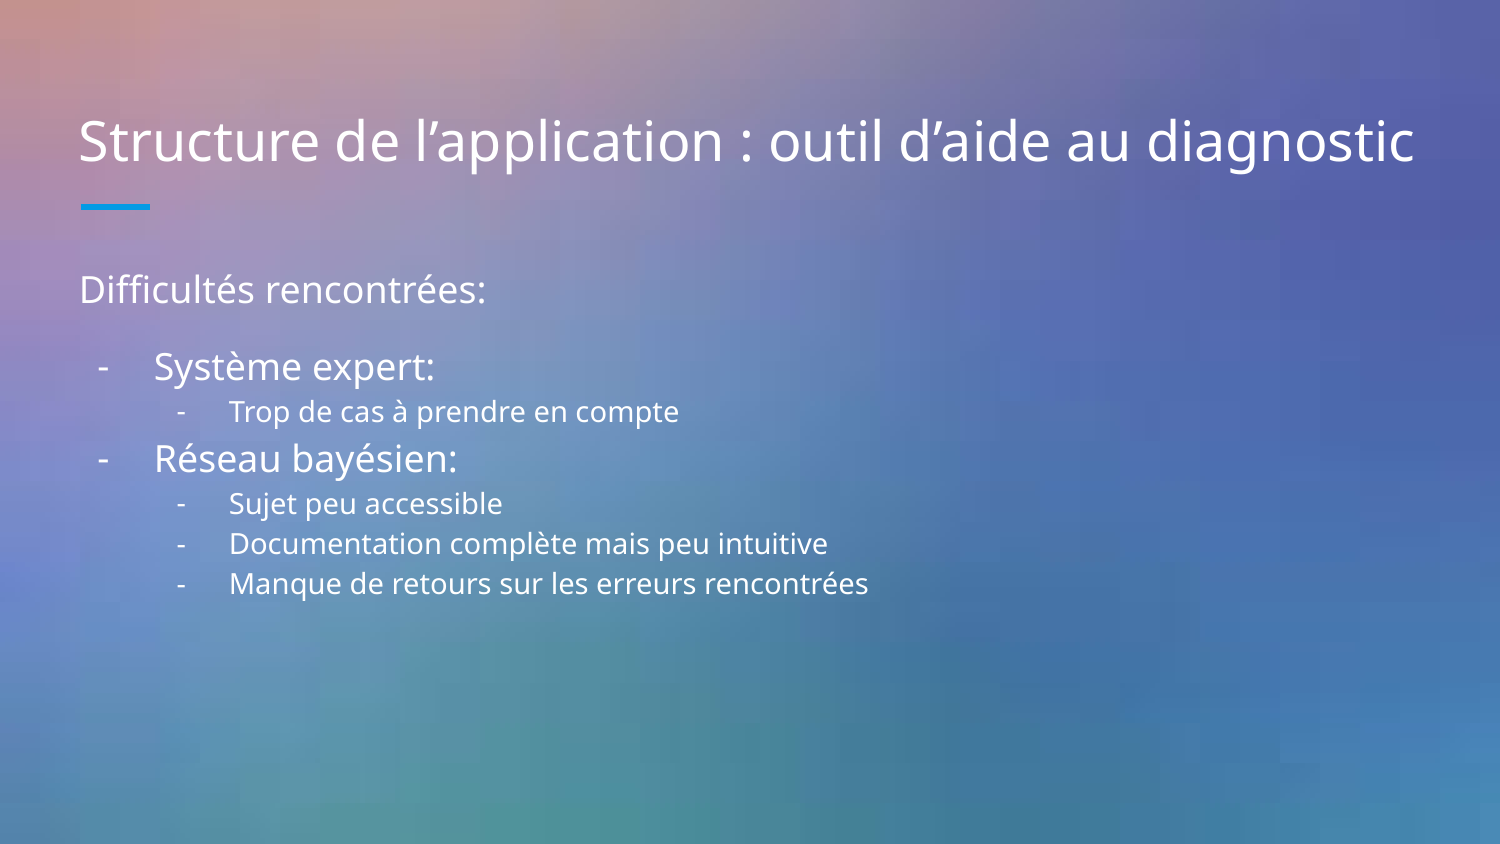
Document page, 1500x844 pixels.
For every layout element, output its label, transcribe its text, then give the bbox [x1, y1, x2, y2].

picture [0, 0, 1500, 844]
list Difficultés rencontrées: Système expert: Trop de cas à prendre en compte Réseau bayésien: Sujet peu accessible Documentation complète mais peu intuitive Manque de retours sur les erreurs rencontrées [63, 244, 1437, 750]
title Structure de l’application : outil d’aide au diagnostic [63, 75, 1437, 188]
